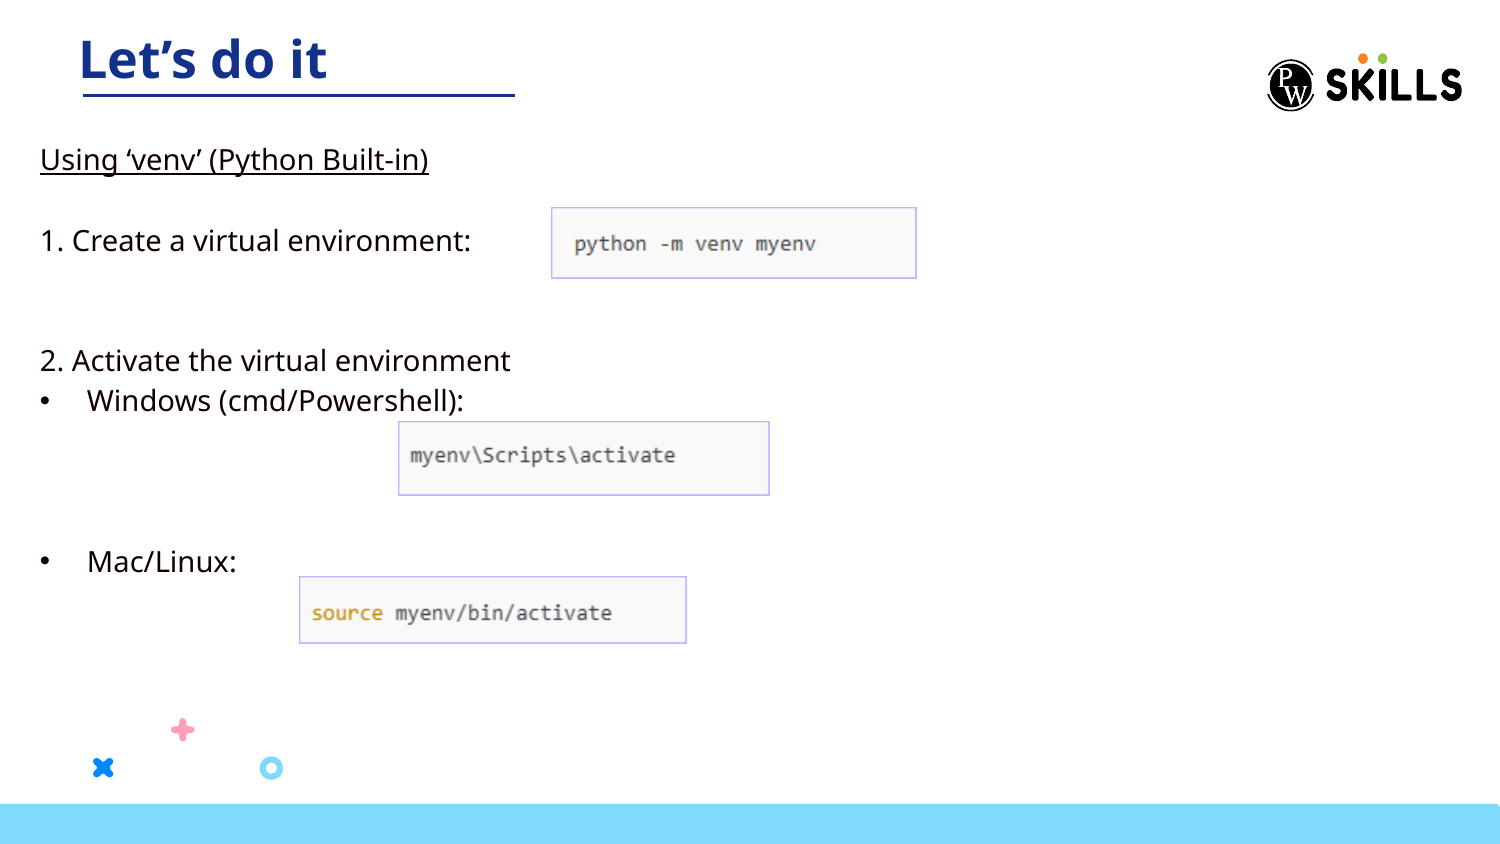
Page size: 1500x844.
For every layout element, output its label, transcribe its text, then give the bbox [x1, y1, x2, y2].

text_box [0, 805, 1500, 844]
title Let’s do it [49, 11, 1204, 121]
picture [551, 206, 917, 280]
picture [1266, 53, 1463, 112]
picture [298, 575, 687, 644]
list Using ‘venv’ (Python Built-in) 1. Create a virtual environment: 2. Activate the virtual environment Windows (cmd/Powershell): Mac/Linux: [0, 121, 1418, 629]
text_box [92, 717, 284, 781]
picture [398, 421, 770, 496]
